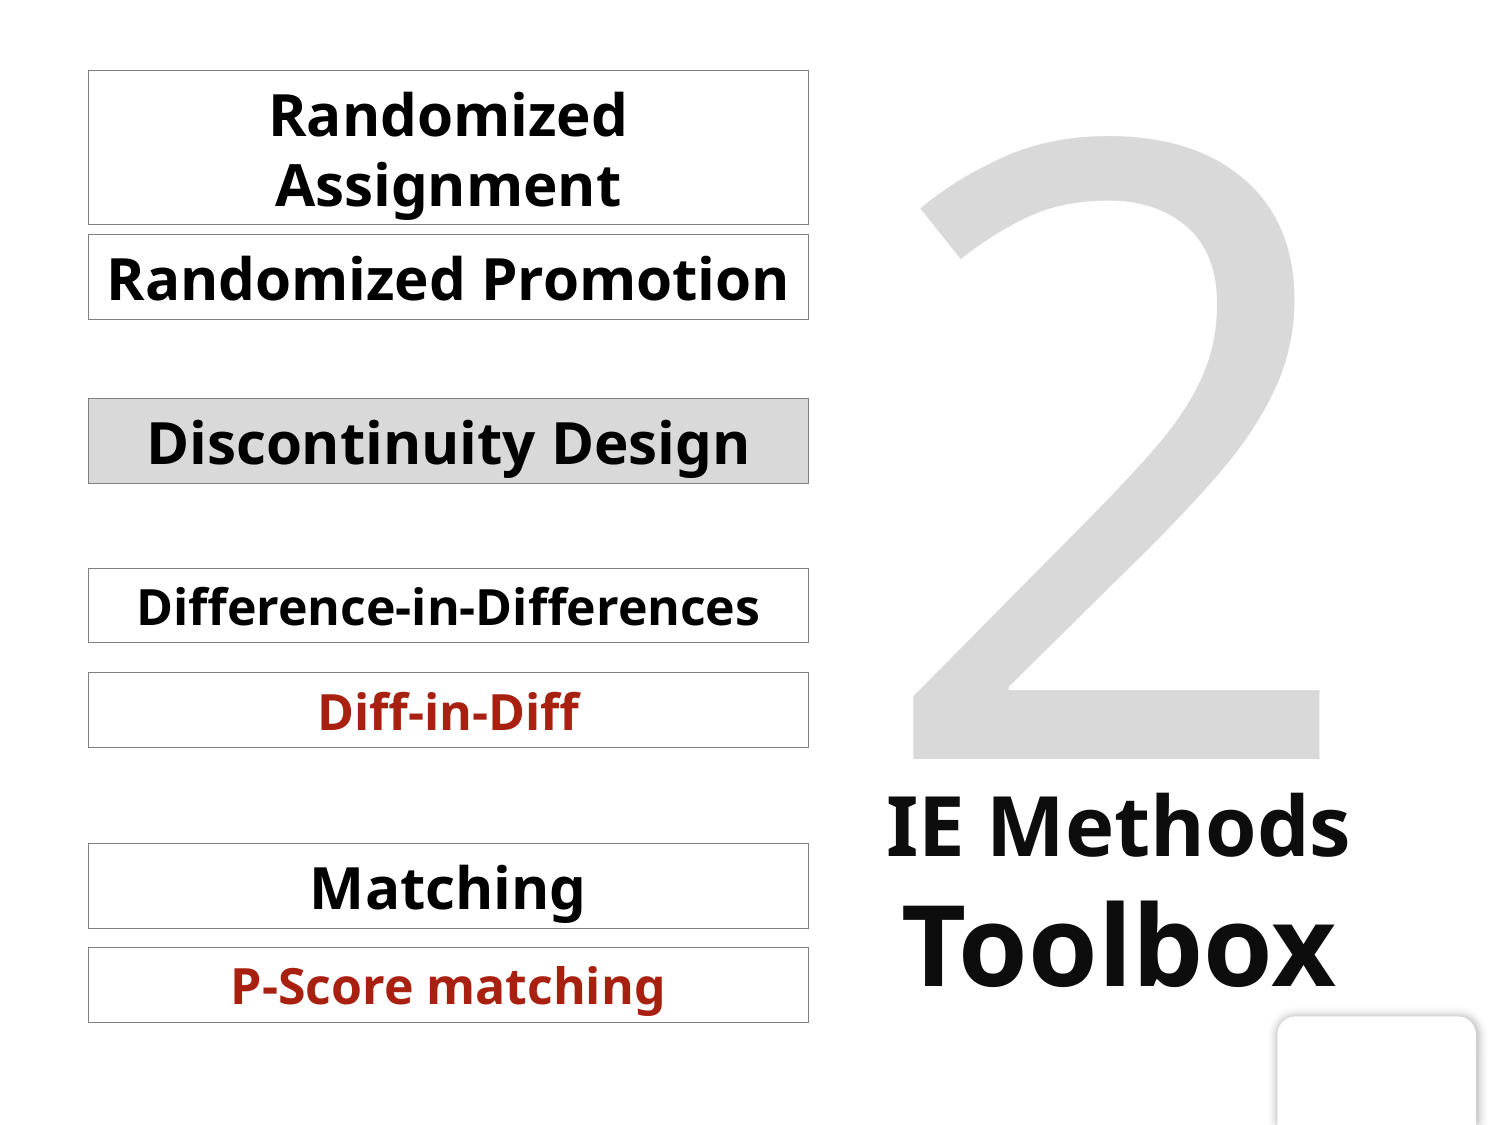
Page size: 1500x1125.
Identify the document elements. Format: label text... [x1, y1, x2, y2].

text_box Difference-in-Differences [88, 568, 809, 643]
text_box Diff-in-Diff [88, 672, 809, 748]
text_box IE Methods Toolbox [796, 756, 1442, 1017]
text_box Randomized Promotion [88, 234, 809, 320]
text_box Randomized Assignment [88, 70, 809, 225]
text_box P-Score matching [88, 947, 809, 1023]
text_box Matching [88, 843, 809, 929]
text_box 2 [858, 0, 1380, 756]
text_box Discontinuity Design [88, 398, 809, 484]
